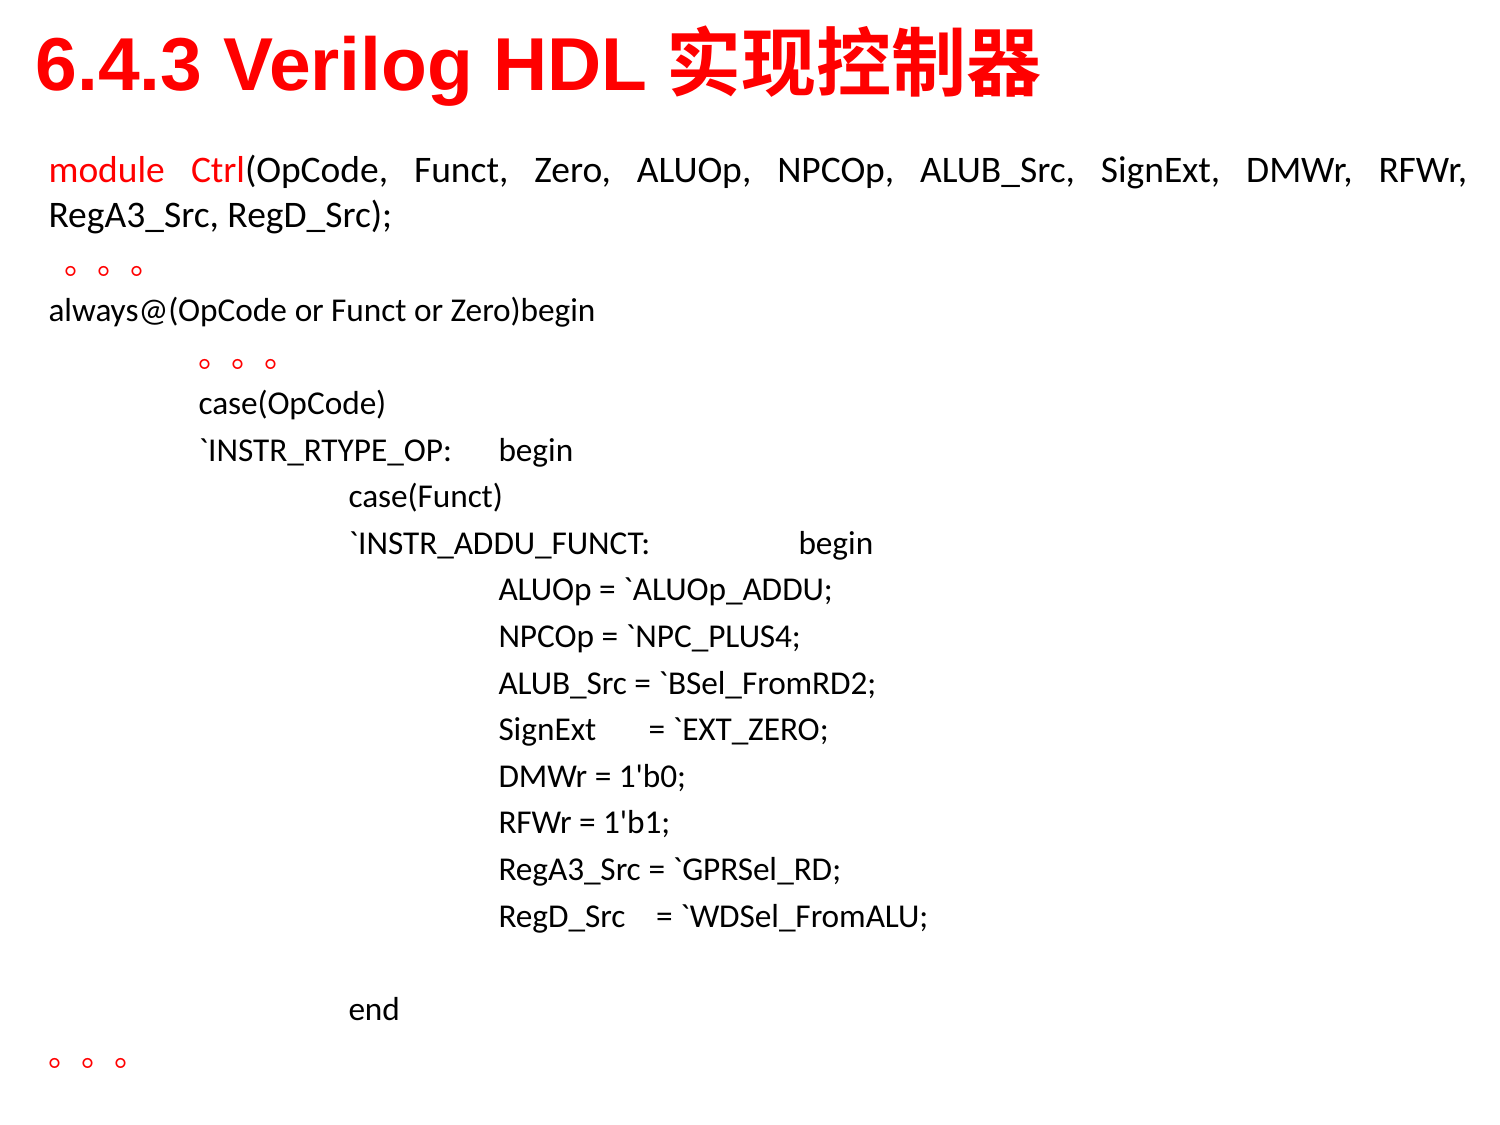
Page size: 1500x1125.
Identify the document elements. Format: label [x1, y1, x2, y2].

title [0, 0, 1282, 121]
list [0, 137, 1483, 1094]
